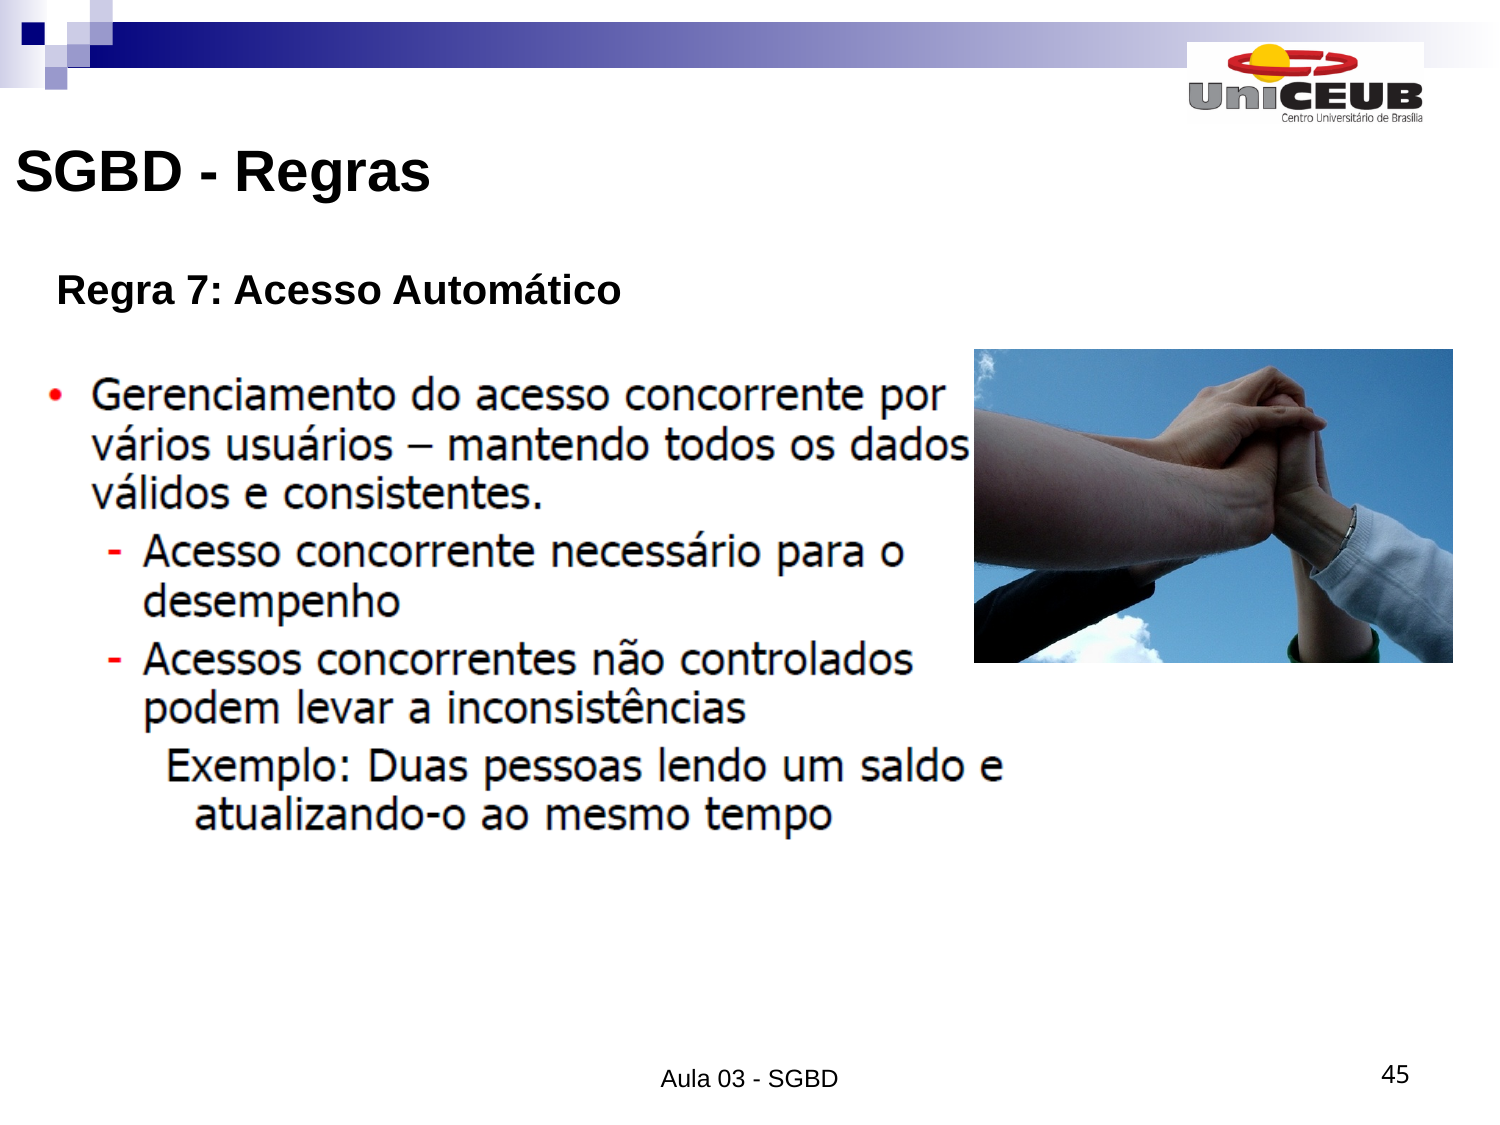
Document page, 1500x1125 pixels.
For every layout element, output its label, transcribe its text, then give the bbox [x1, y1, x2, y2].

picture [1186, 42, 1424, 125]
text_box Regra 7: Acesso Automático [41, 255, 821, 338]
title SGBD - Regras [0, 137, 1500, 199]
slide_number ‹#› [1074, 1025, 1425, 1100]
footer Aula 03 - SGBD [512, 1025, 988, 1100]
picture [29, 349, 1454, 860]
